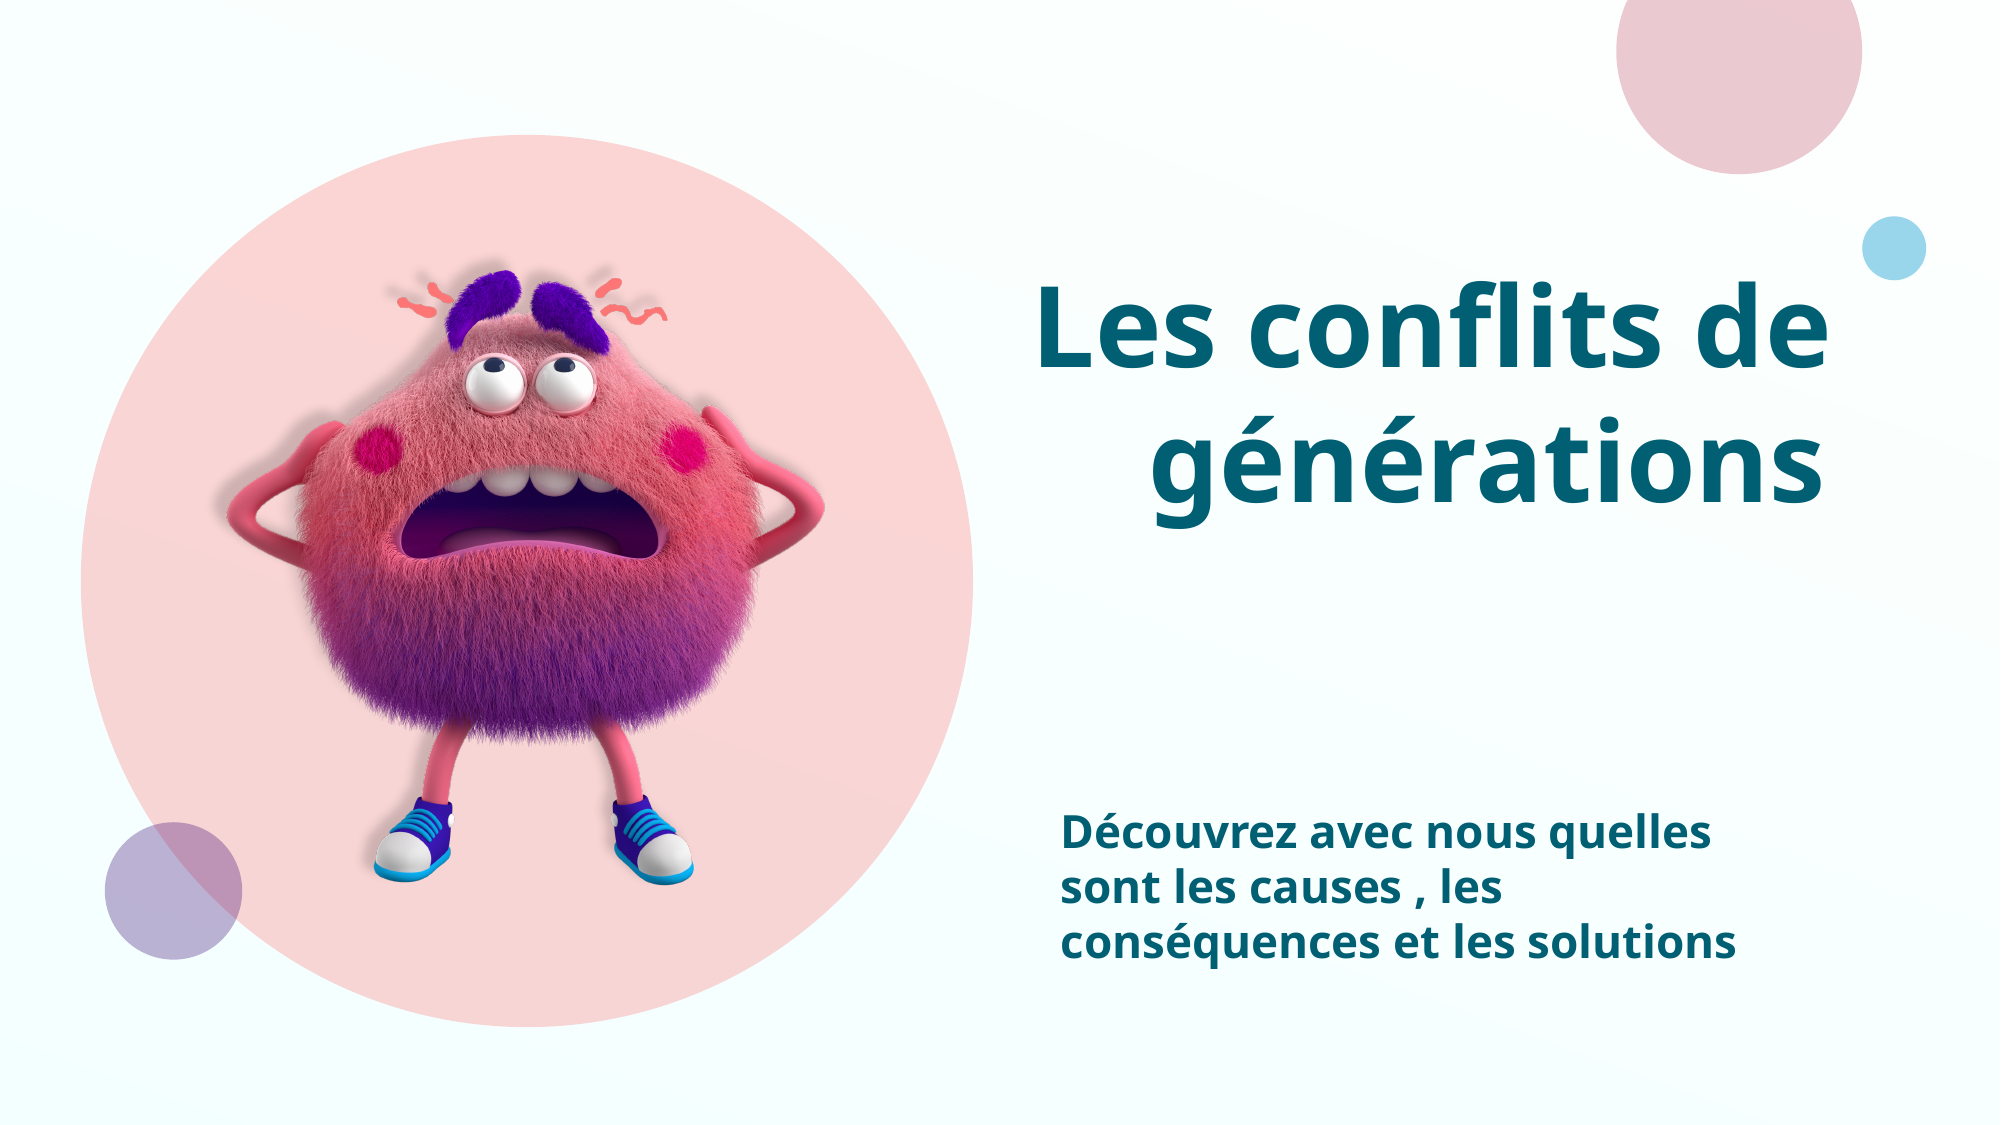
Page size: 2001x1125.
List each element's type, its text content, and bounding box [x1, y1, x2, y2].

title Les conflits de générations [1016, 247, 1872, 561]
subtitle Découvrez avec nous quelles sont les causes , les conséquences et les solutions [1045, 795, 1800, 1092]
picture [146, 204, 913, 972]
